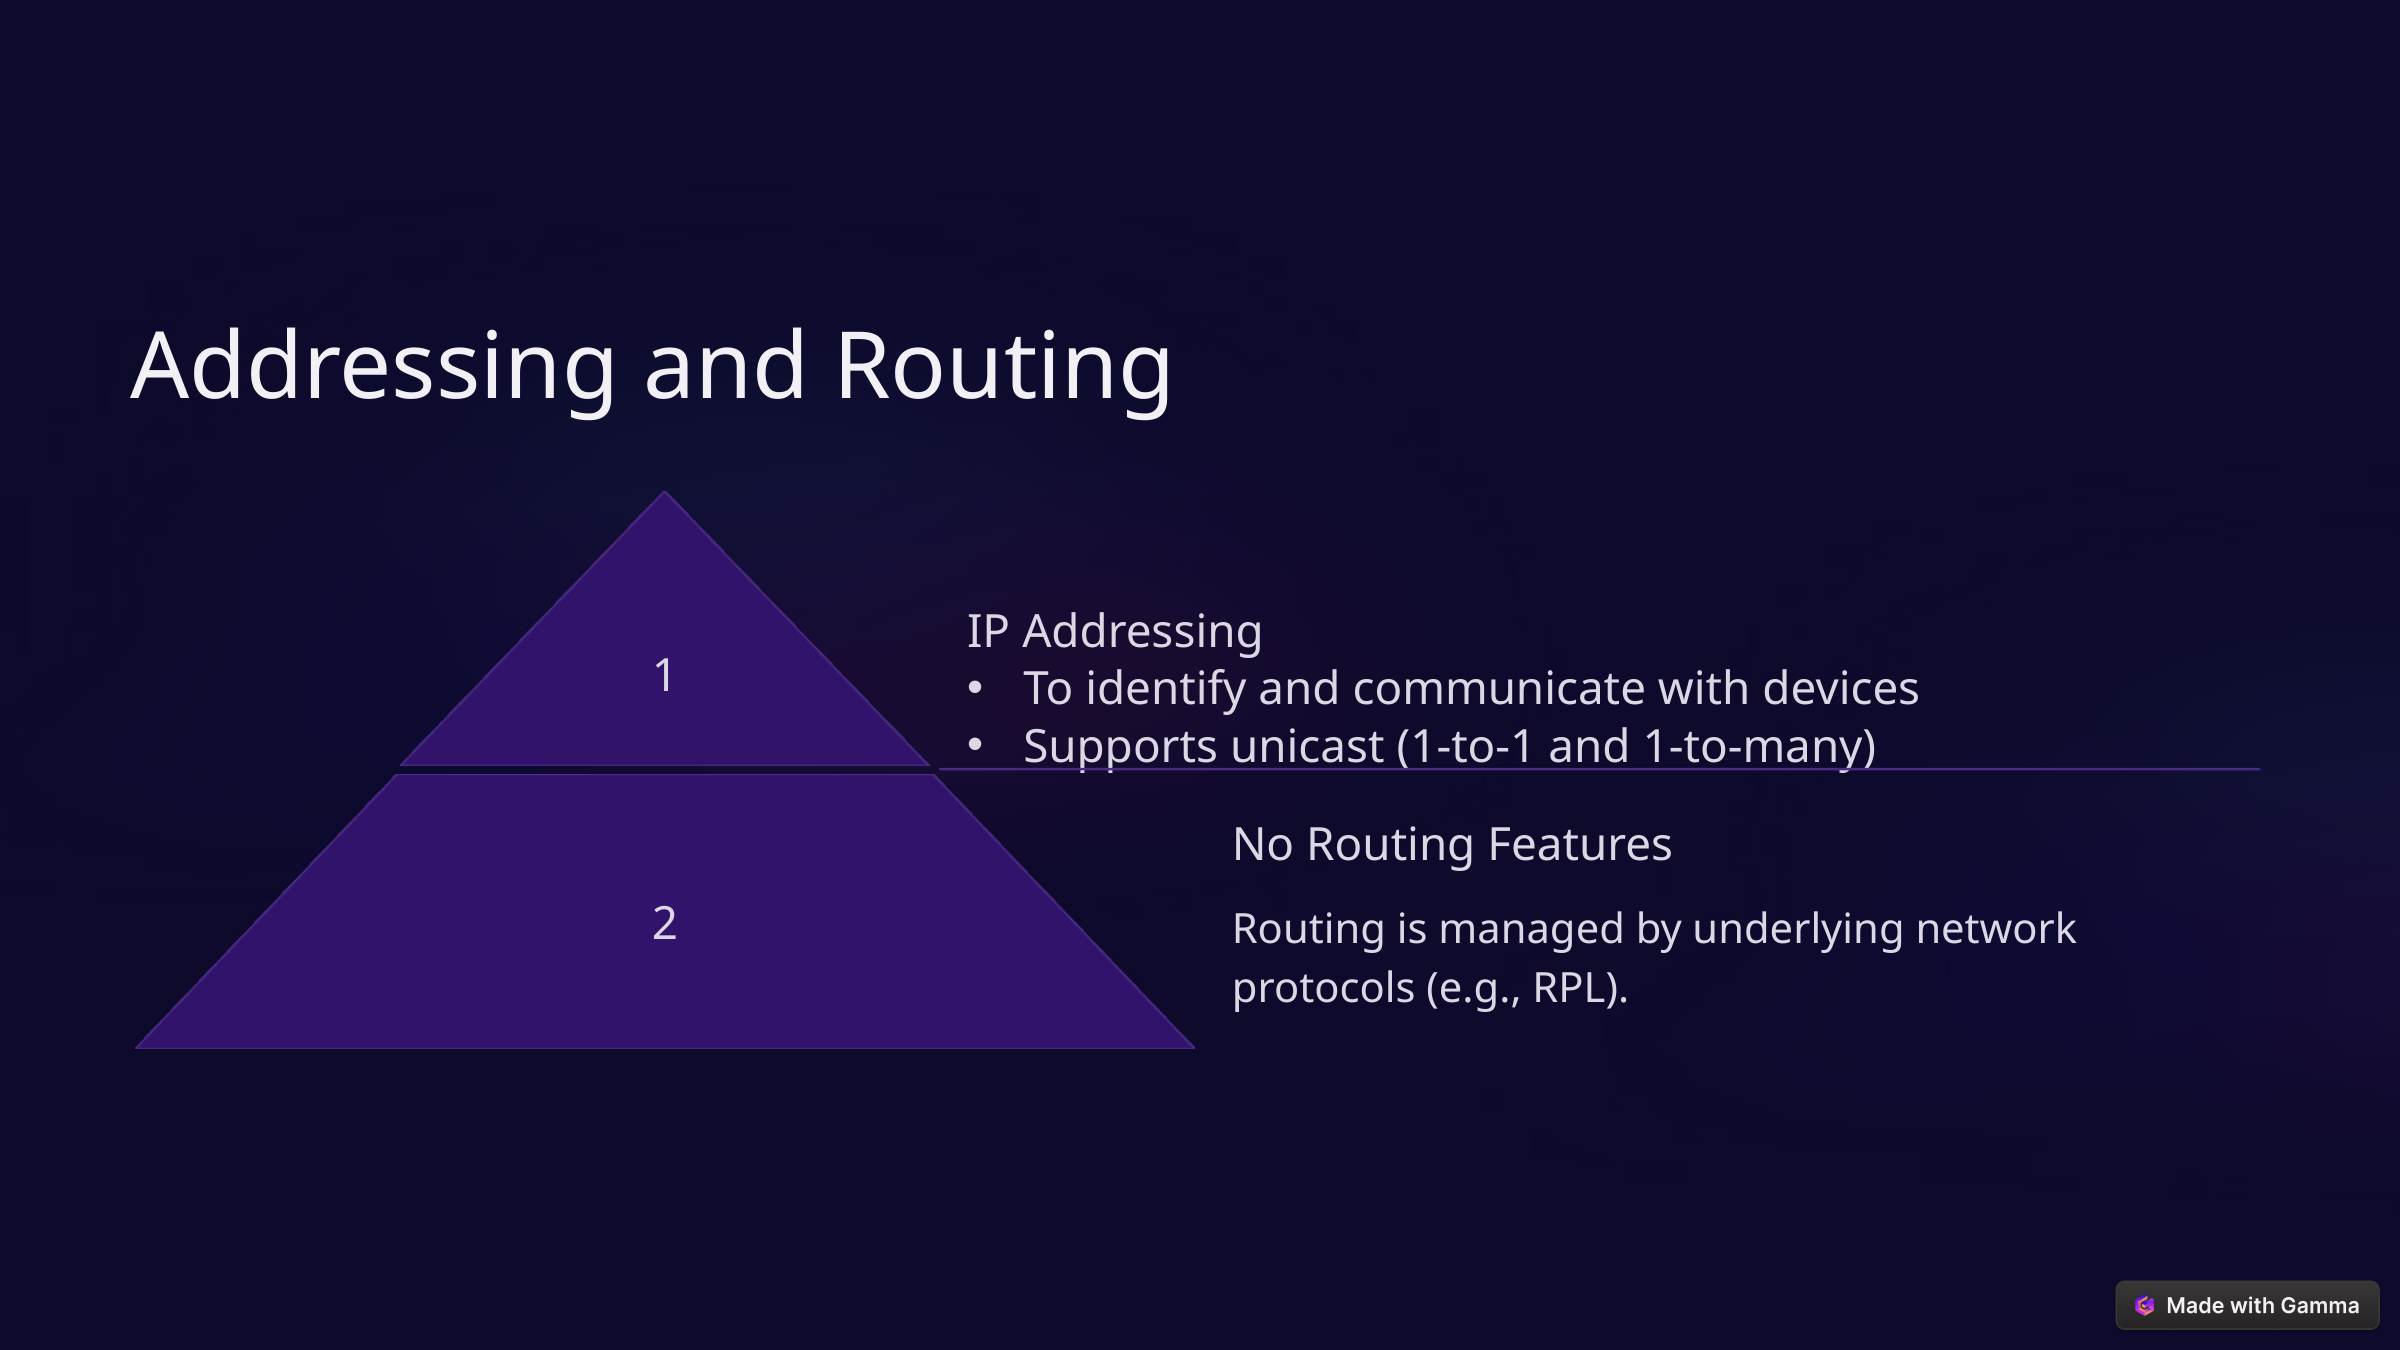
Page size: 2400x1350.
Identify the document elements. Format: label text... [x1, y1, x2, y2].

text_box IP Addressing To identify and communicate with devices Supports unicast (1-to-1 and 1-to-many) [967, 599, 1291, 658]
picture [135, 774, 1195, 1049]
text_box Addressing and Routing [130, 301, 1265, 418]
text_box No Routing Features [1231, 812, 1714, 871]
picture [400, 491, 930, 766]
picture [2106, 1271, 2389, 1339]
text_box Routing is managed by underlying network protocols (e.g., RPL). [1231, 892, 2233, 1012]
text_box [939, 767, 2261, 771]
